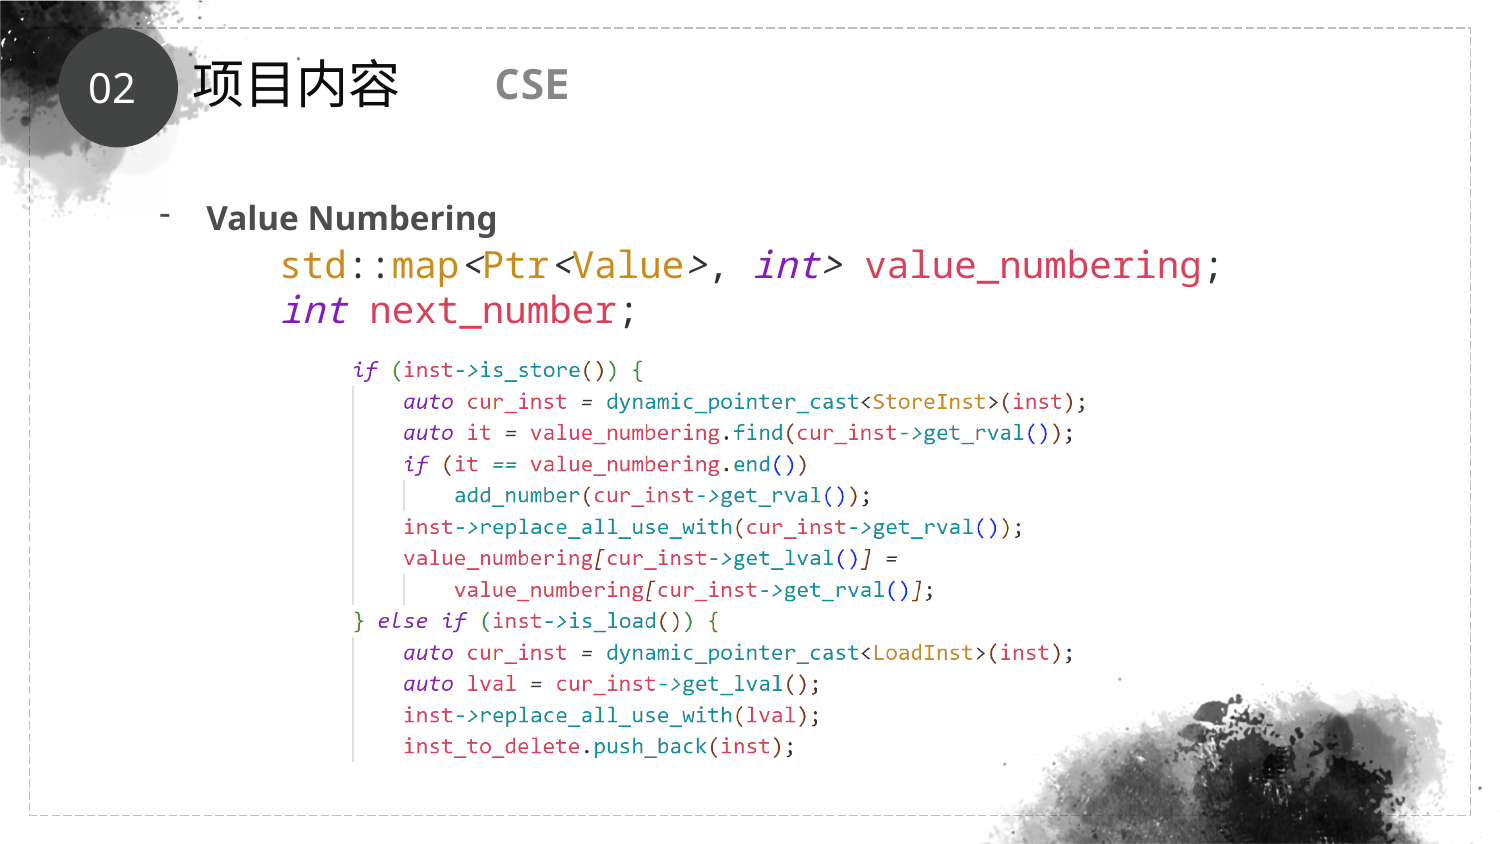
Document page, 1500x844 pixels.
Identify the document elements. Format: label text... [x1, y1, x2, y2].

text_box [65, 120, 171, 150]
text_box 02 [29, 54, 195, 120]
text_box [66, 25, 171, 54]
text_box 项目内容 [178, 43, 604, 122]
text_box CSE [244, 57, 570, 92]
text_box Value Numbering [159, 197, 780, 278]
picture [348, 353, 1097, 765]
text_box std::map<Ptr<Value>, int> value_numbering; int next_number; [264, 233, 1294, 339]
